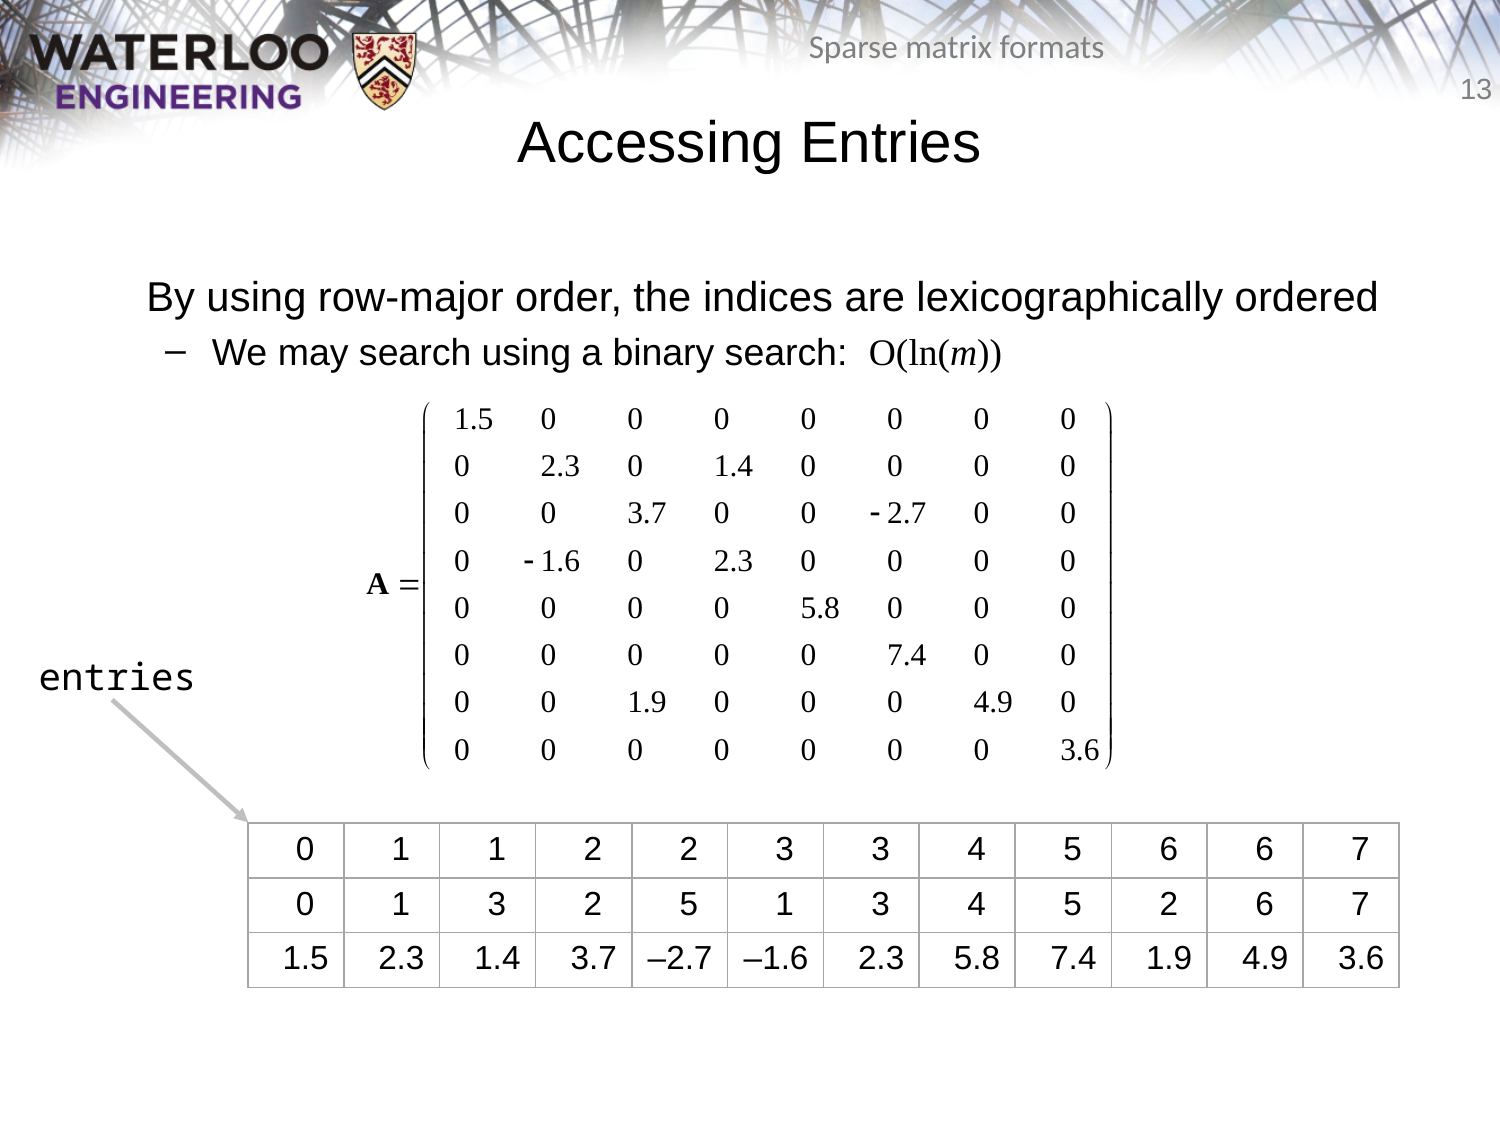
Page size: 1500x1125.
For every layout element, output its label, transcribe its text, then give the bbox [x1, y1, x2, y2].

table_header 4 [920, 824, 1014, 877]
table_header 3 [824, 824, 918, 877]
table_cell 1.9 [1112, 933, 1206, 987]
table_cell 2 [1112, 879, 1206, 932]
table_cell 7.4 [1016, 933, 1111, 987]
table_cell 3.7 [536, 933, 631, 987]
table_cell 3 [440, 879, 535, 932]
table_cell –1.6 [728, 933, 823, 987]
table_header 2 [633, 824, 727, 877]
table_header 5 [1016, 824, 1111, 877]
table_cell 5 [633, 879, 727, 932]
table_cell 5 [1016, 879, 1111, 932]
table_cell 1 [345, 879, 439, 932]
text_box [354, 396, 1122, 776]
table_cell 1 [728, 879, 823, 932]
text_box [111, 699, 249, 823]
table_cell 1.4 [440, 933, 535, 987]
table_cell 4 [920, 879, 1014, 932]
table_cell 4.9 [1208, 933, 1302, 987]
table_header 2 [536, 824, 631, 877]
table_header 6 [1208, 824, 1302, 877]
table_cell 2.3 [345, 933, 439, 987]
table_header 0 [249, 824, 343, 877]
picture [0, 0, 1500, 1125]
table_cell 2 [536, 879, 631, 932]
table_cell 0 [249, 879, 343, 932]
title Accessing Entries [74, 44, 1426, 233]
table_cell 1.5 [249, 933, 343, 987]
list By using row-major order, the indices are lexicographically ordered We may search using a binary search: O(ln(m)) [74, 262, 1426, 1006]
table_header 3 [728, 824, 823, 877]
table_header 7 [1304, 824, 1398, 877]
table_cell 3.6 [1304, 933, 1398, 987]
table_cell 7 [1304, 879, 1398, 932]
table_header 1 [345, 824, 439, 877]
table_header 1 [440, 824, 535, 877]
table_cell –2.7 [633, 933, 727, 987]
table_header 6 [1112, 824, 1206, 877]
table_cell 3 [824, 879, 918, 932]
table_cell 5.8 [920, 933, 1014, 987]
table_cell 2.3 [824, 933, 918, 987]
text_box entries [23, 645, 211, 705]
table_cell 6 [1208, 879, 1302, 932]
